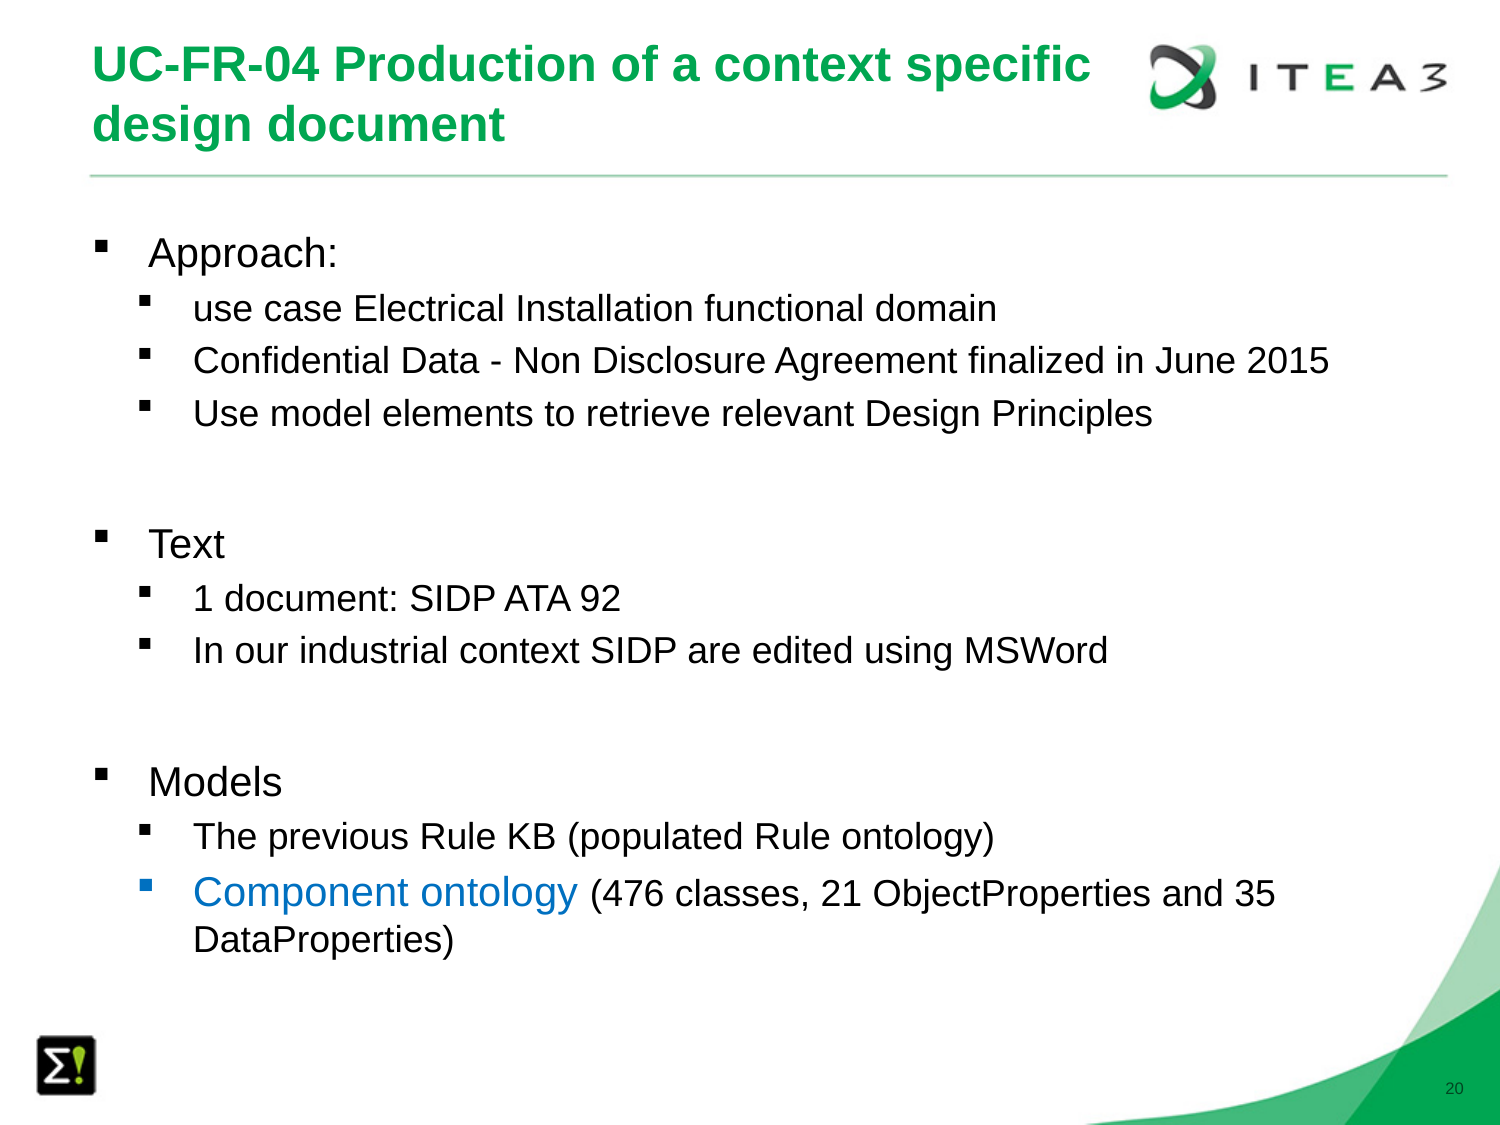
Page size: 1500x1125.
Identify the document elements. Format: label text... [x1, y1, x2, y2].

picture [0, 0, 1500, 1125]
list Approach: use case Electrical Installation functional domain Confidential Data - Non Disclosure Agreement finalized in June 2015 Use model elements to retrieve relevant Design Principles Text 1 document: SIDP ATA 92 In our industrial context SIDP are edited using MSWord Models The previous Rule KB (populated Rule ontology) Component ontology (476 classes, 21 ObjectProperties and 35 DataProperties) [76, 218, 1447, 1046]
title UC-FR-04 Production of a context specific design document [76, 23, 1188, 160]
